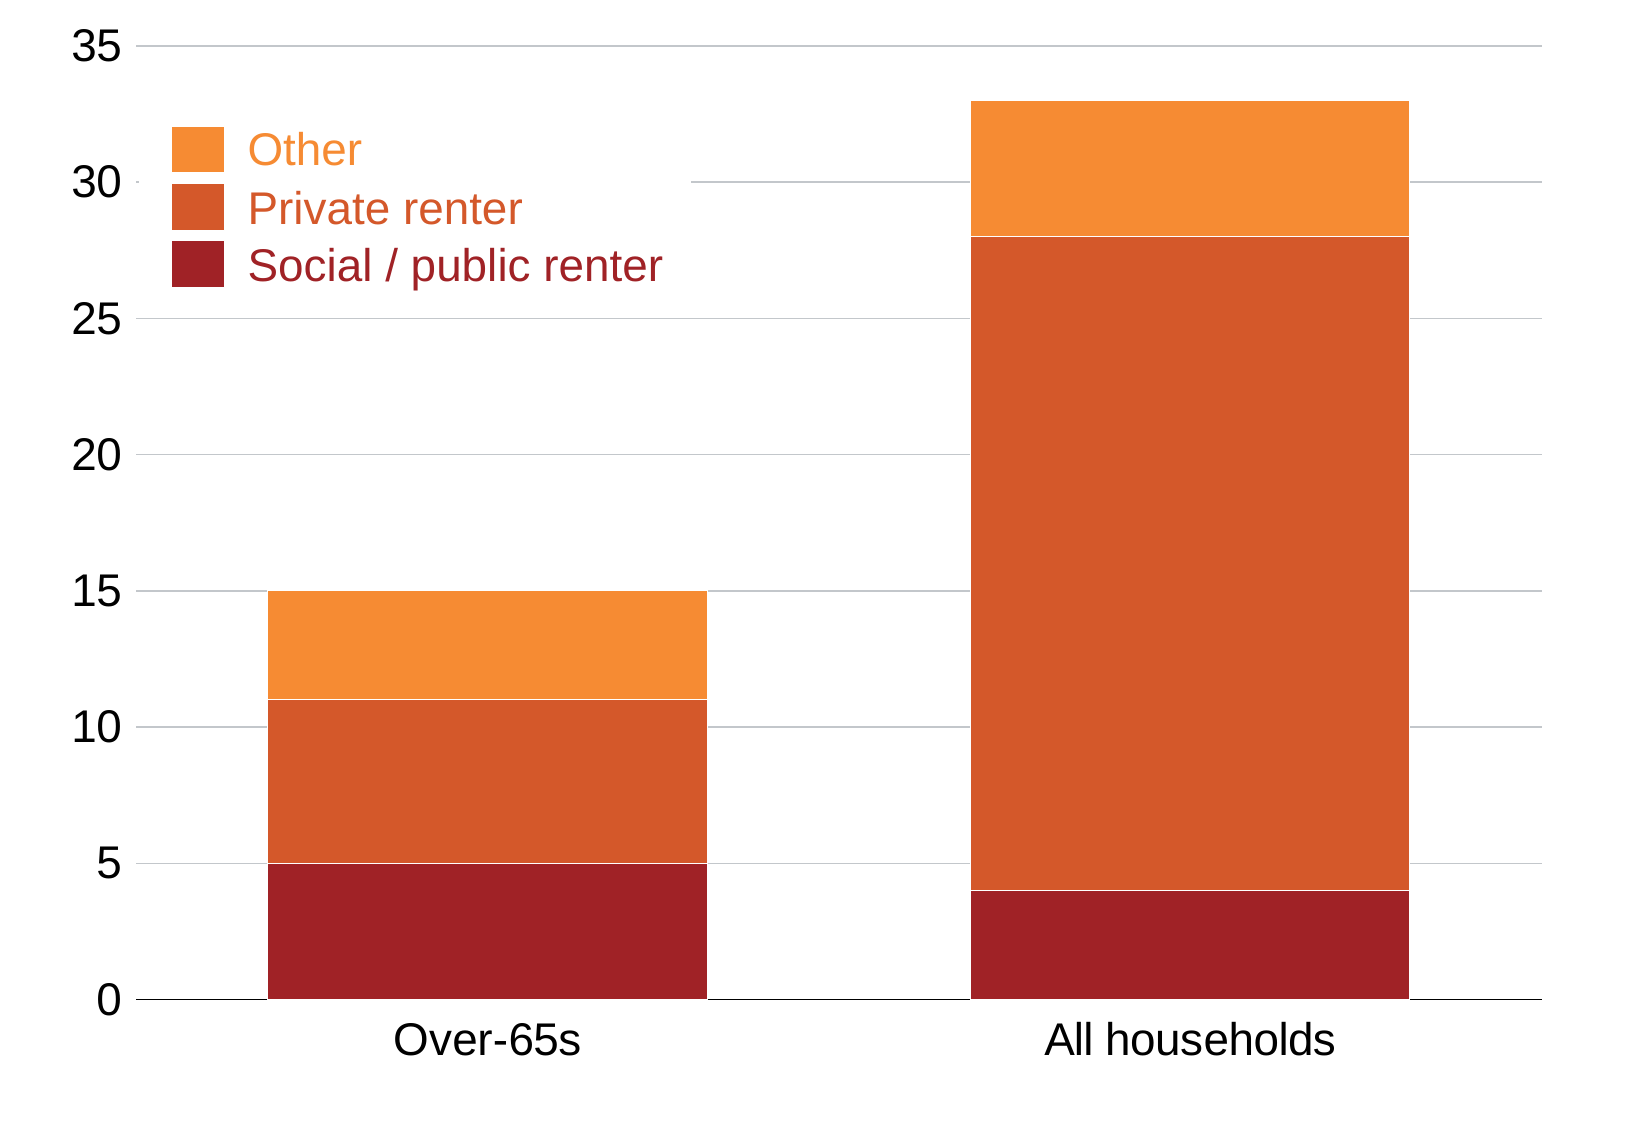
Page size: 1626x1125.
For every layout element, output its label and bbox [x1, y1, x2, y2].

chart [0, 0, 1625, 1125]
